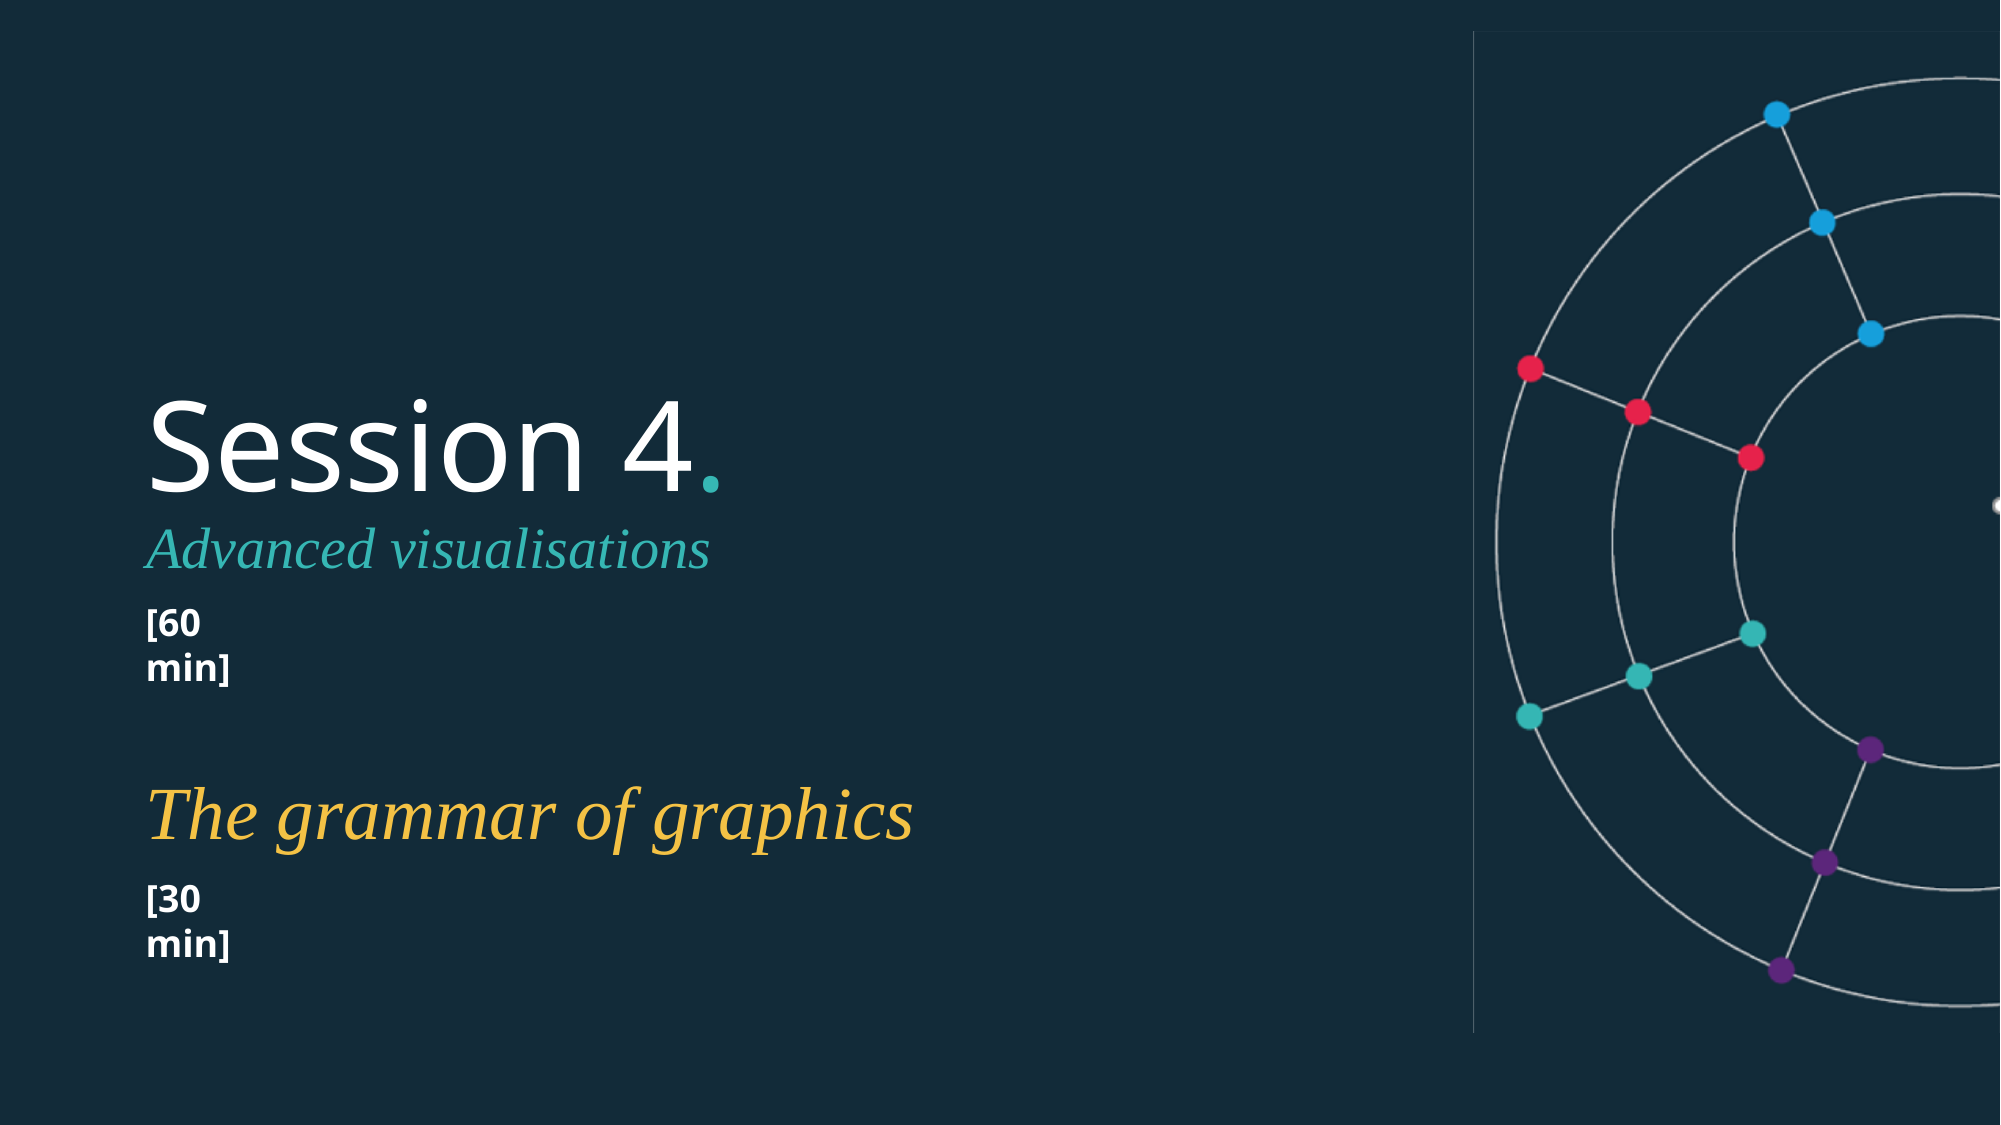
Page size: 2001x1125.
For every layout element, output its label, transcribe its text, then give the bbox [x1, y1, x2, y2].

picture [1473, 30, 2000, 1033]
text_box The grammar of graphics [130, 559, 1473, 864]
text_box [30 min] [130, 867, 297, 973]
title Session 4. Advanced visualisations [130, 196, 1473, 559]
